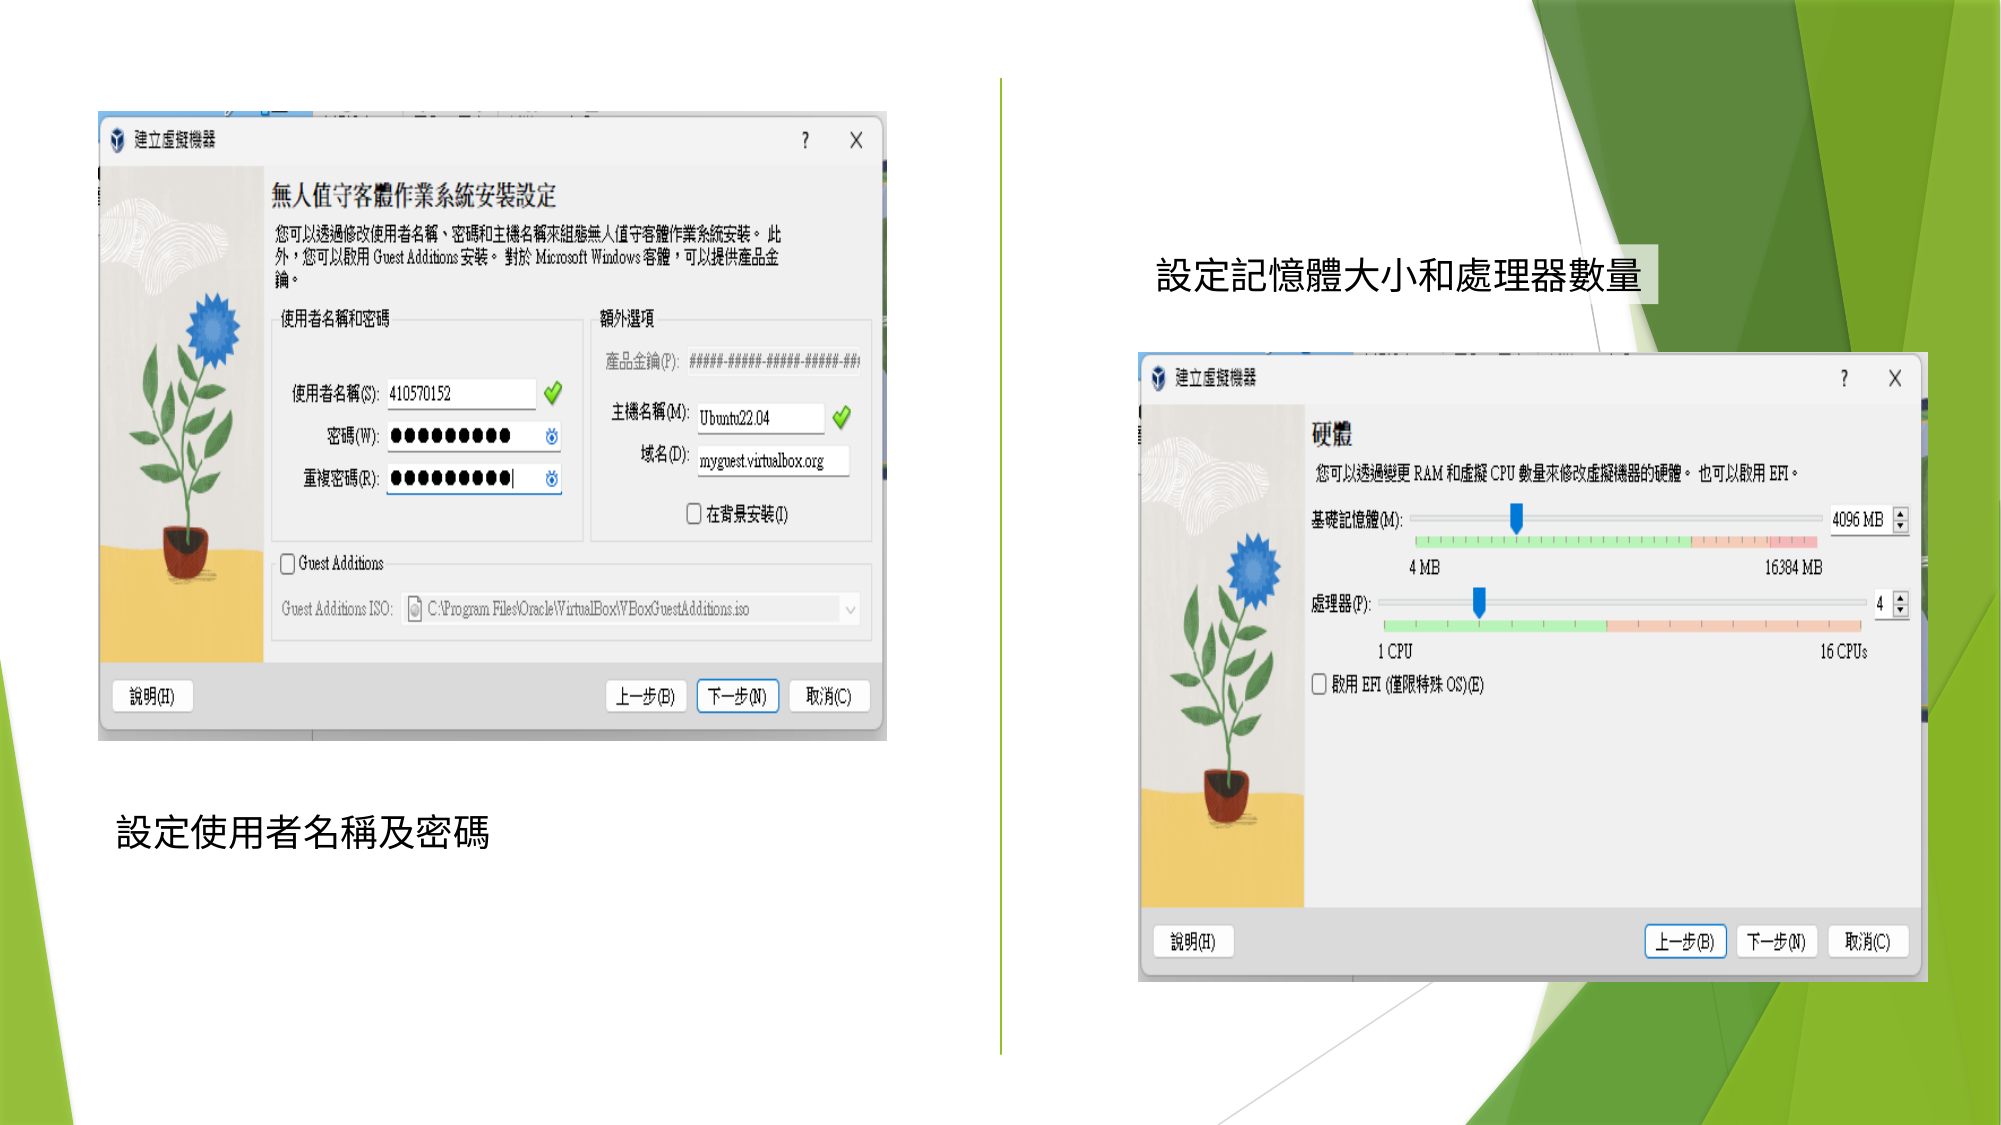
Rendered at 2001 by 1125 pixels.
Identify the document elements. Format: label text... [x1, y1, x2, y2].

picture [1137, 351, 1929, 983]
text_box 設定記憶體大小和處理器數量 [1141, 244, 1659, 305]
picture [98, 110, 887, 742]
text_box 設定使用者名稱及密碼 [100, 801, 506, 862]
